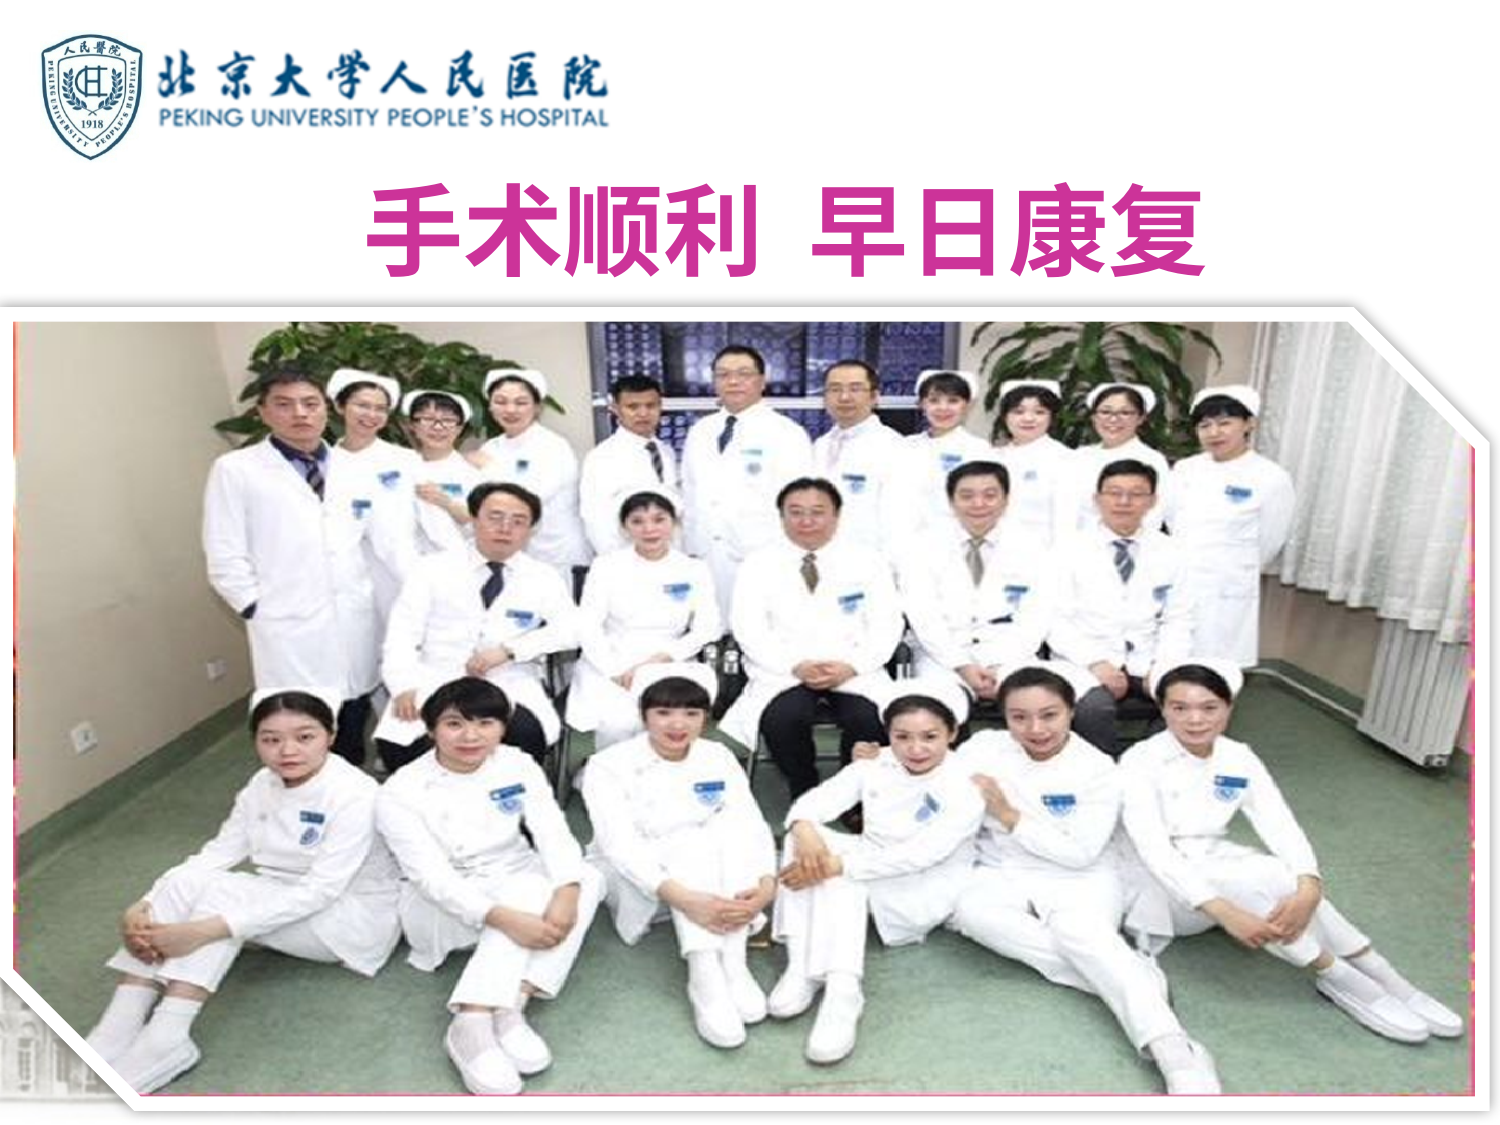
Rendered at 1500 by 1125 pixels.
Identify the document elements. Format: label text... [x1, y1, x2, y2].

picture [0, 314, 1483, 1125]
picture [29, 30, 642, 169]
text_box [88, 262, 1400, 312]
text_box 手术顺利 早日康复 [348, 160, 1270, 296]
